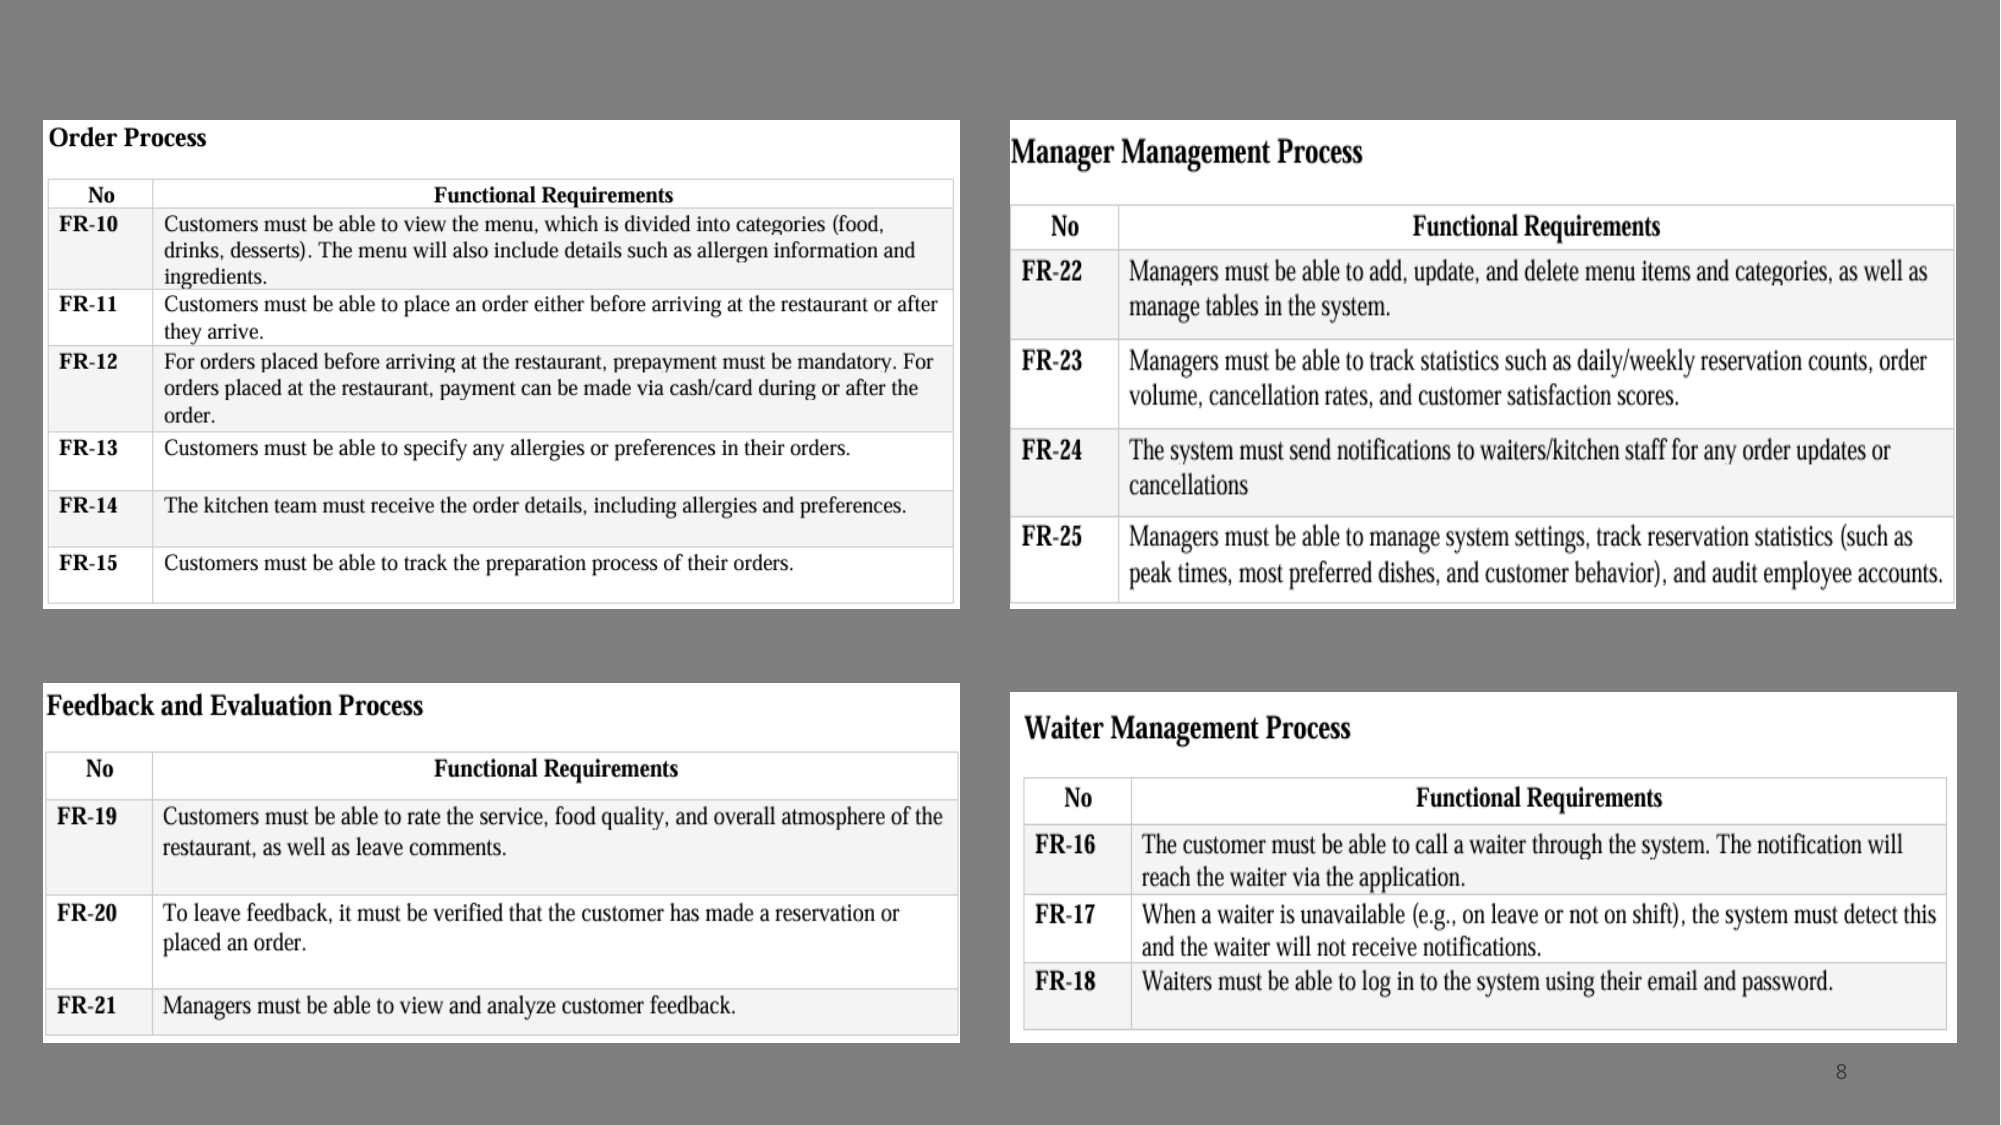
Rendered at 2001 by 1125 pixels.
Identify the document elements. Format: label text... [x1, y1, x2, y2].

picture [1010, 692, 1957, 1043]
picture [1010, 120, 1956, 610]
picture [43, 120, 960, 610]
slide_number 8 [1412, 1043, 1863, 1103]
picture [43, 683, 960, 1043]
